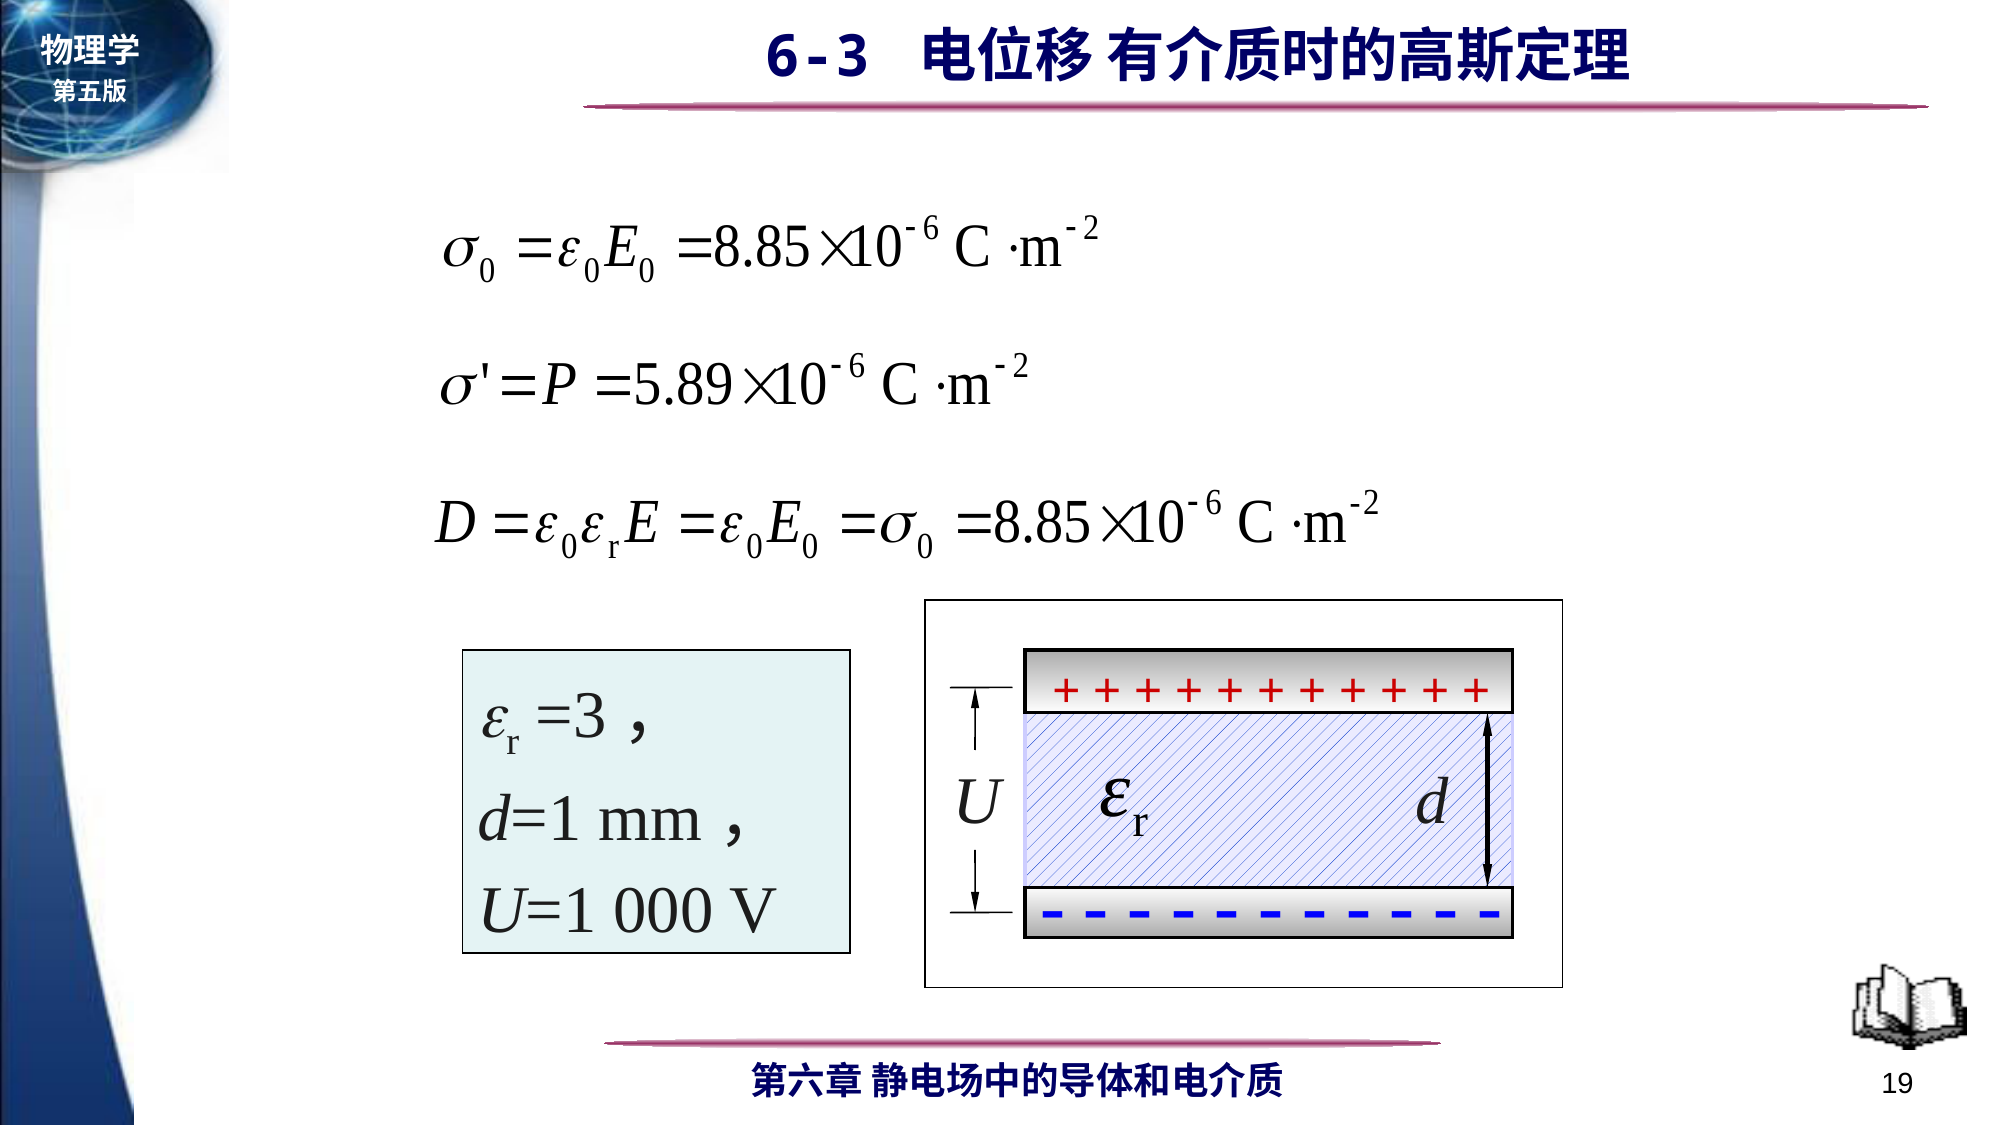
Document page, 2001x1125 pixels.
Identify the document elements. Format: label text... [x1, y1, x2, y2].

slide_number 19 [1462, 1056, 1929, 1125]
picture [1850, 962, 1967, 1050]
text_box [432, 337, 1039, 421]
picture [0, 0, 229, 1125]
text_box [924, 599, 1563, 988]
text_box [424, 474, 1388, 575]
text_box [435, 199, 1111, 298]
text_box r =3， d=1 mm， U=1 000 V [462, 649, 850, 954]
